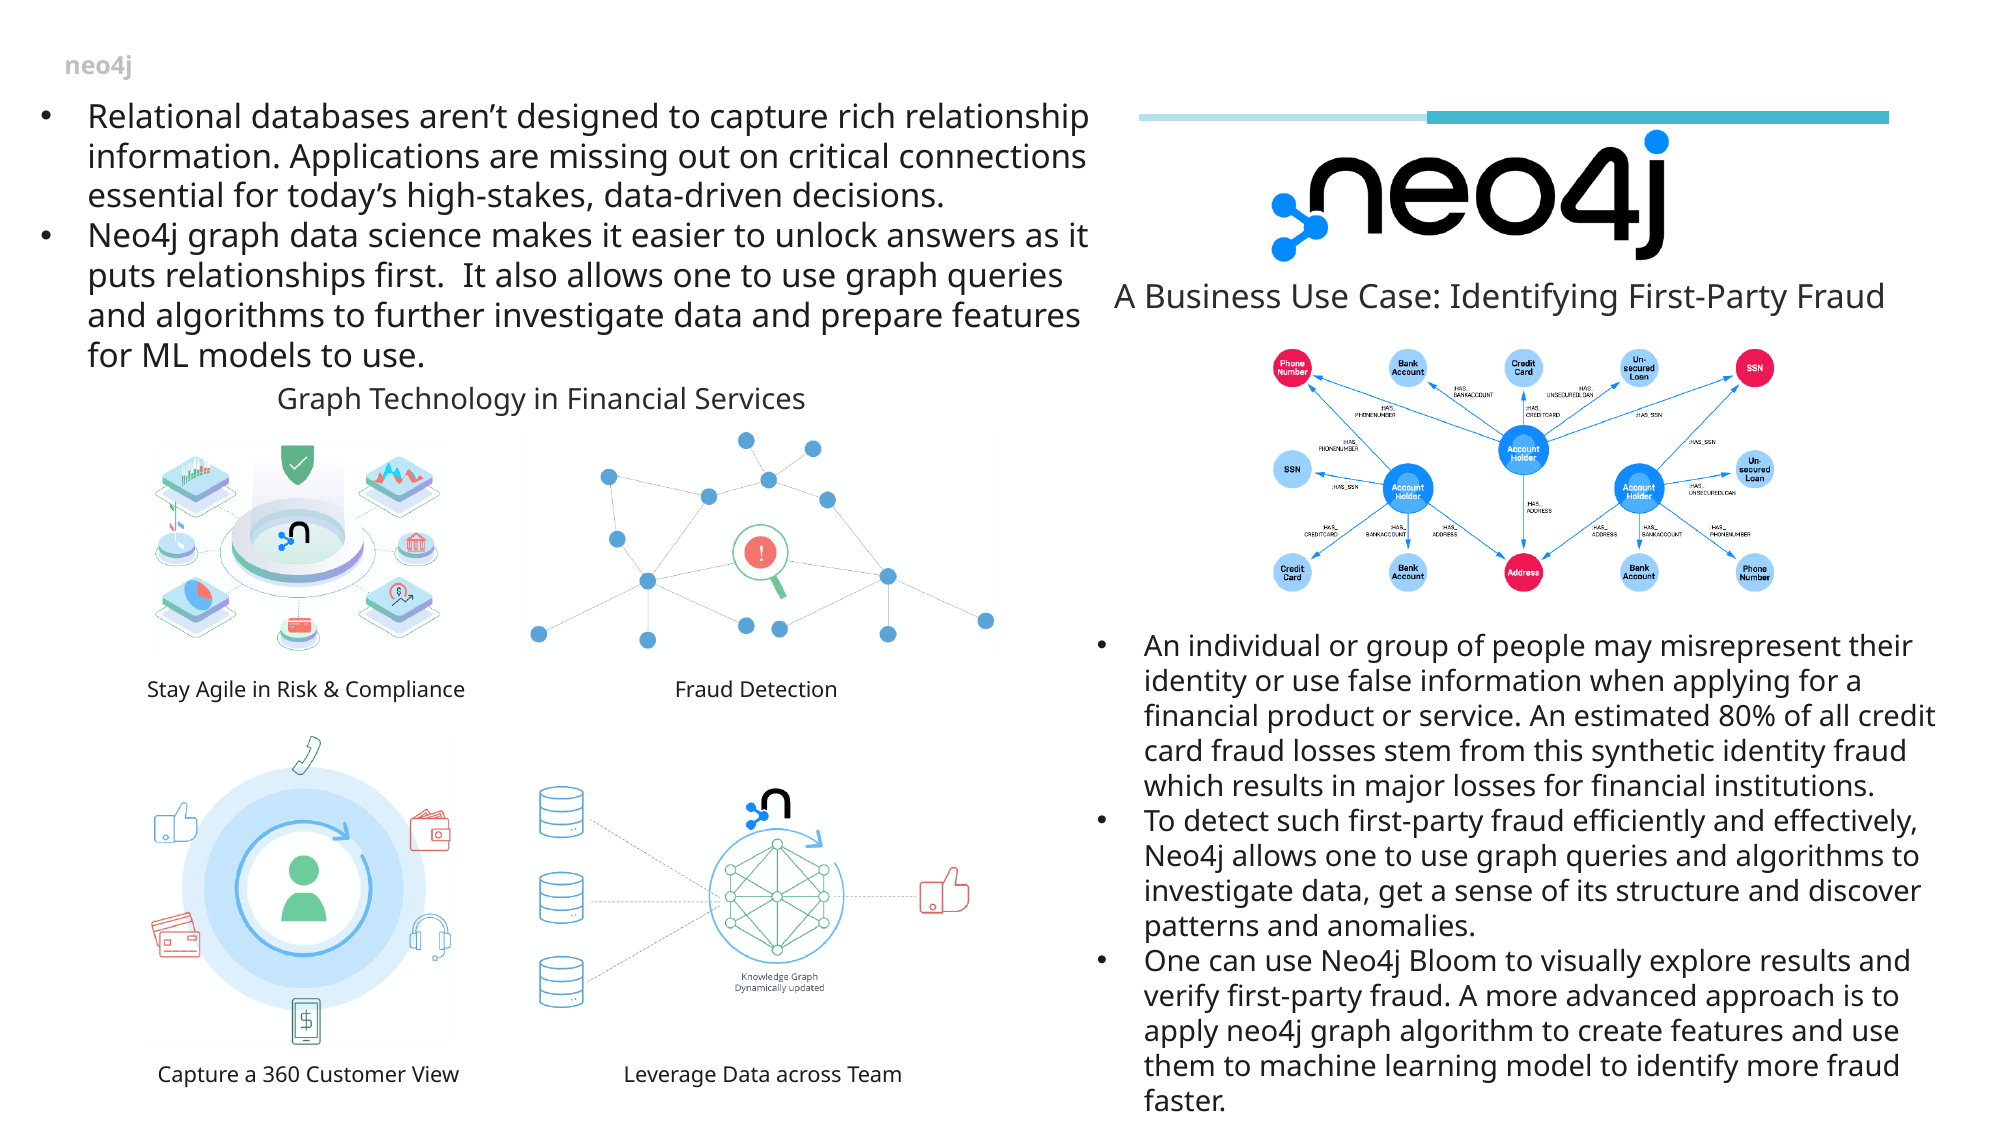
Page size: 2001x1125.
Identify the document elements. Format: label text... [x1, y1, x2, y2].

text_box Graph Technology in Financial Services [262, 372, 822, 421]
text_box A Business Use Case: Identifying First-Party Fraud [1126, 267, 1903, 323]
picture [1261, 341, 1782, 598]
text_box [131, 421, 1000, 1095]
text_box neo4j [49, 26, 297, 87]
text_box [1050, 117, 1890, 268]
picture [1265, 118, 1675, 273]
text_box An individual or group of people may misrepresent their identity or use false information when applying for a financial product or service. An estimated 80% of all credit card fraud losses stem from this synthetic identity fraud which results in major losses for financial institutions. To detect such first-party fraud efficiently and effectively, Neo4j allows one to use graph queries and algorithms to investigate data, get a sense of its structure and discover patterns and anomalies. One can use Neo4j Bloom to visually explore results and verify first-party fraud. A more advanced approach is to apply neo4j graph algorithm to create features and use them to machine learning model to identify more fraud faster. [1731, 620, 1962, 1125]
text_box Relational databases aren’t designed to capture rich relationship information. Applications are missing out on critical connections essential for today’s high-stakes, data-driven decisions. Neo4j graph data science makes it easier to unlock answers as it puts relationships first. It also allows one to use graph queries and algorithms to further investigate data and prepare features for ML models to use. [25, 87, 1126, 382]
text_box [974, 537, 1731, 1125]
